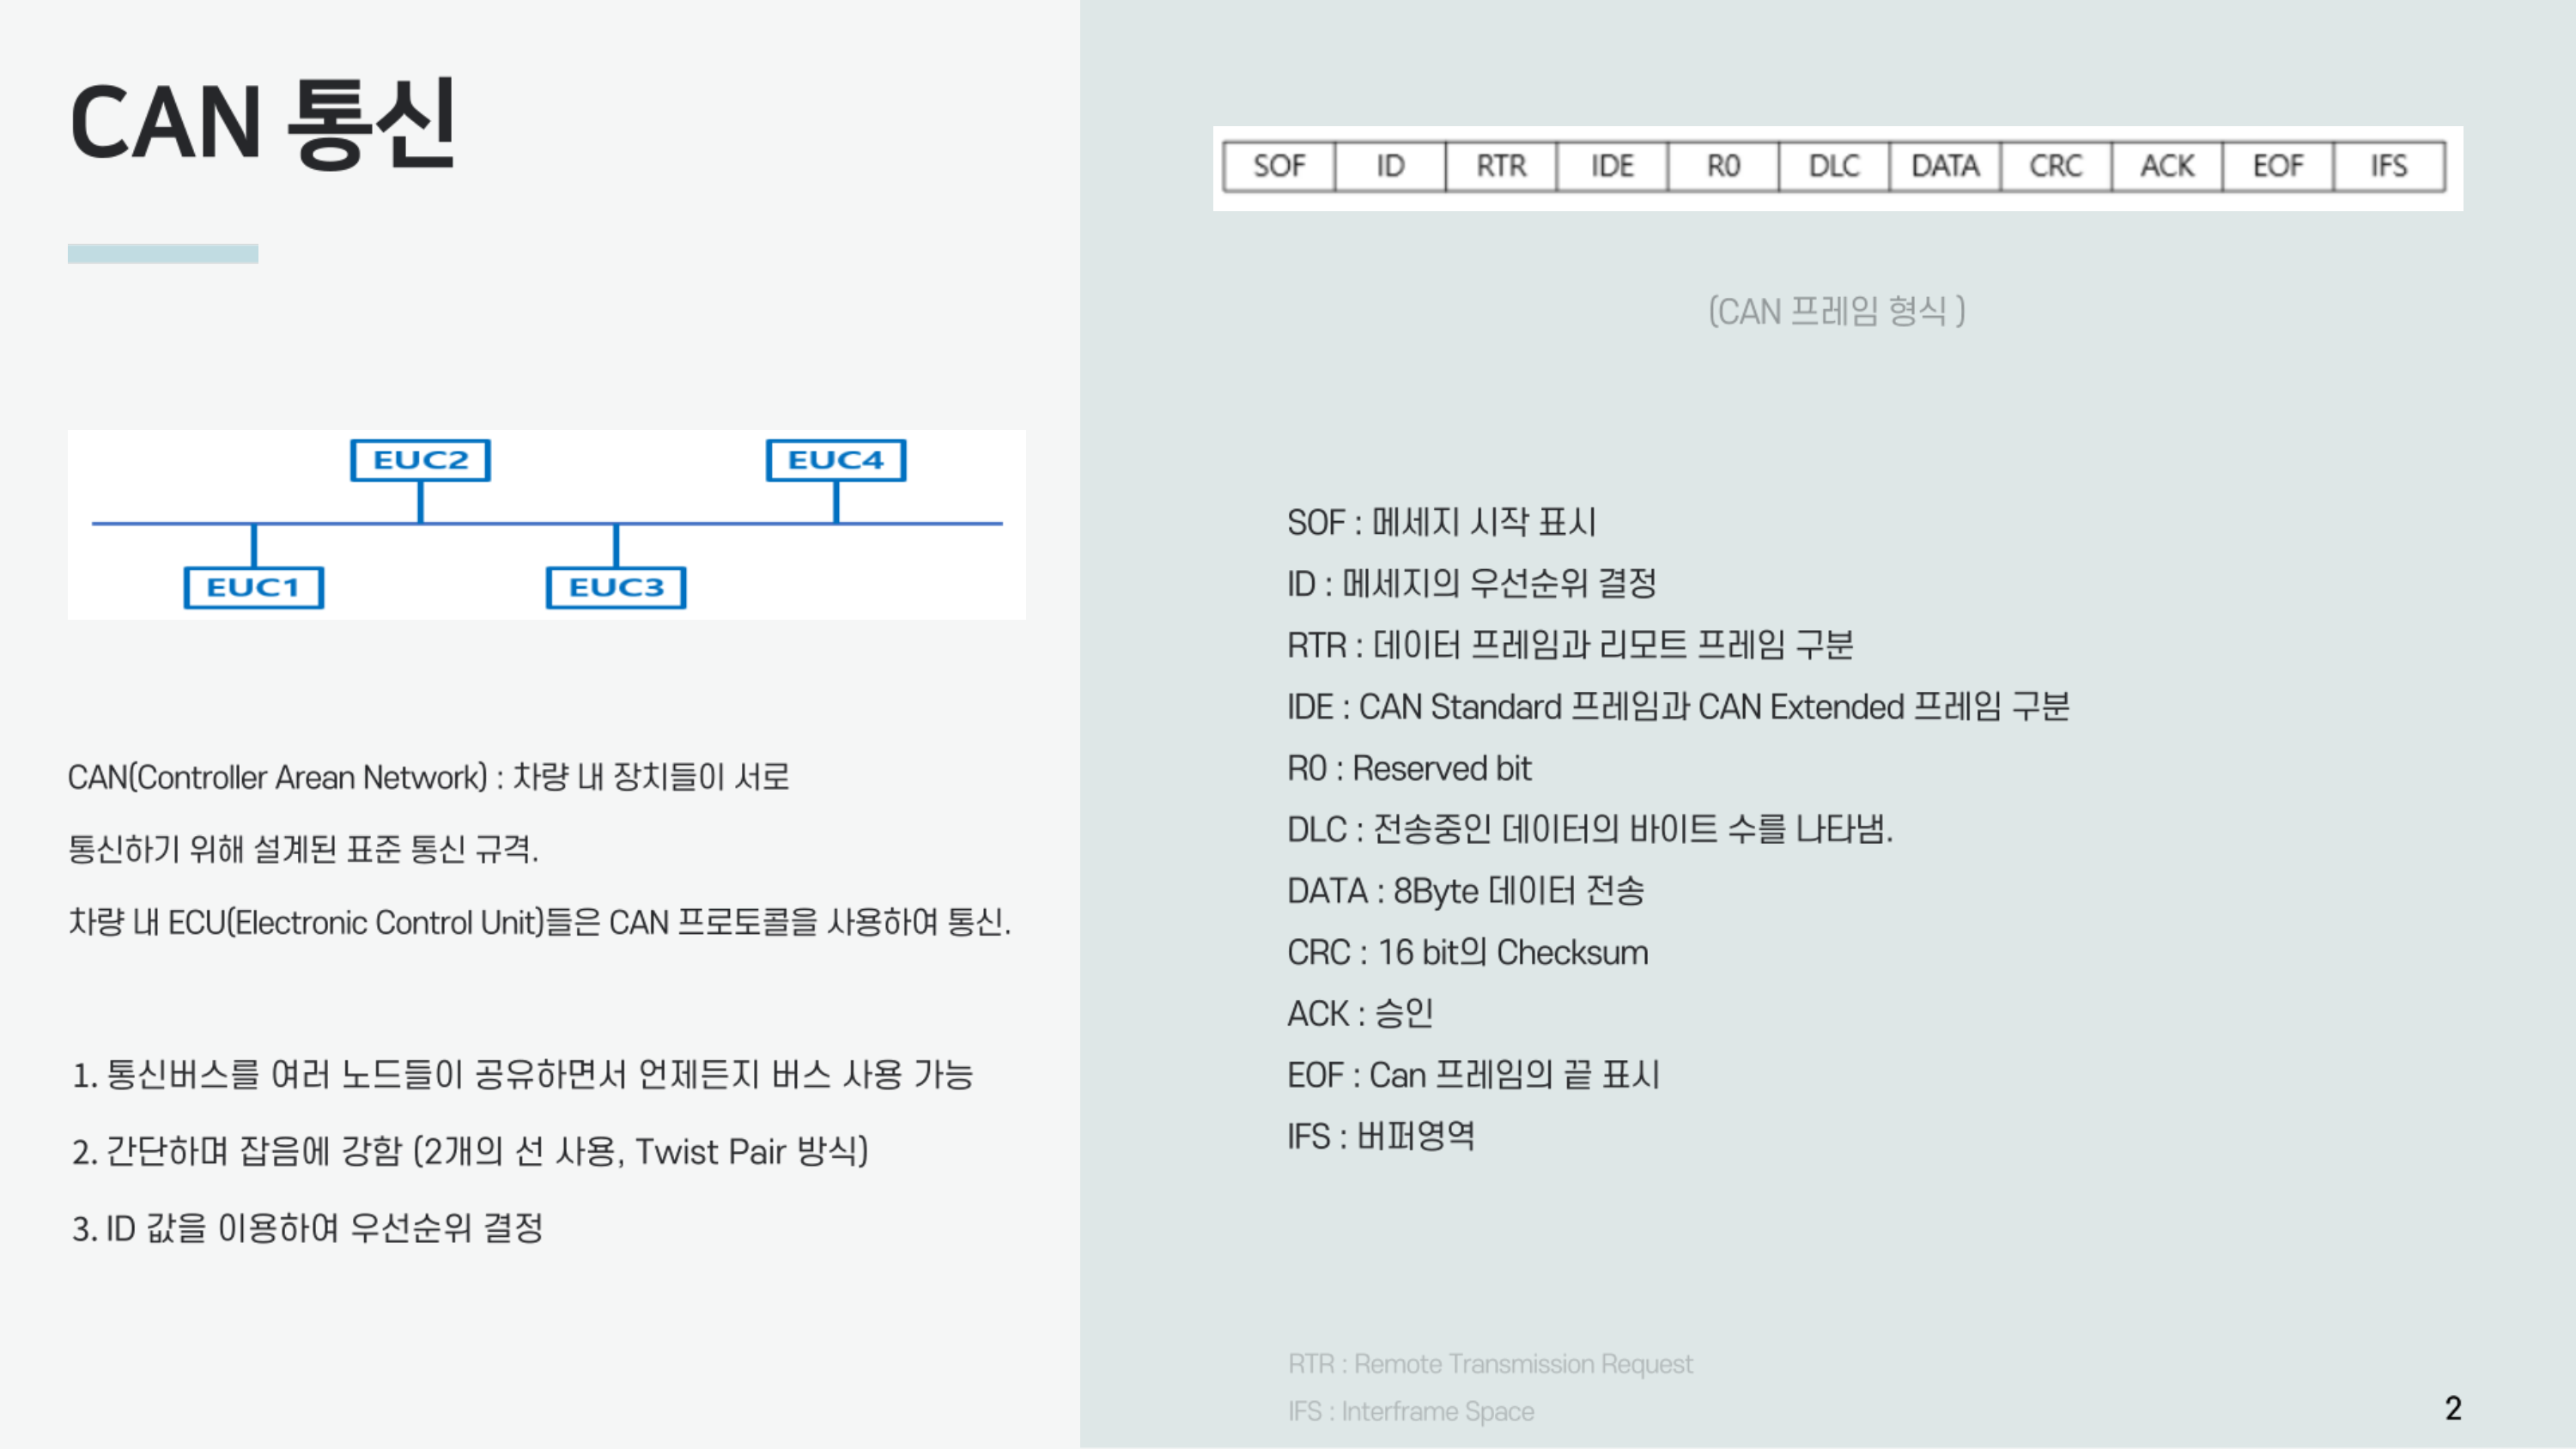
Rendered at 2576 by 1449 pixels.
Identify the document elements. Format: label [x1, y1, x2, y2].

text_box [1213, 126, 2464, 211]
picture [1281, 1338, 1719, 1449]
picture [1276, 490, 2105, 1191]
picture [2142, 1366, 2576, 1449]
text_box [68, 430, 1026, 621]
picture [970, 278, 2360, 363]
text_box [1080, 0, 2576, 1449]
picture [34, 15, 550, 282]
text_box [68, 219, 258, 289]
picture [58, 747, 1042, 1359]
